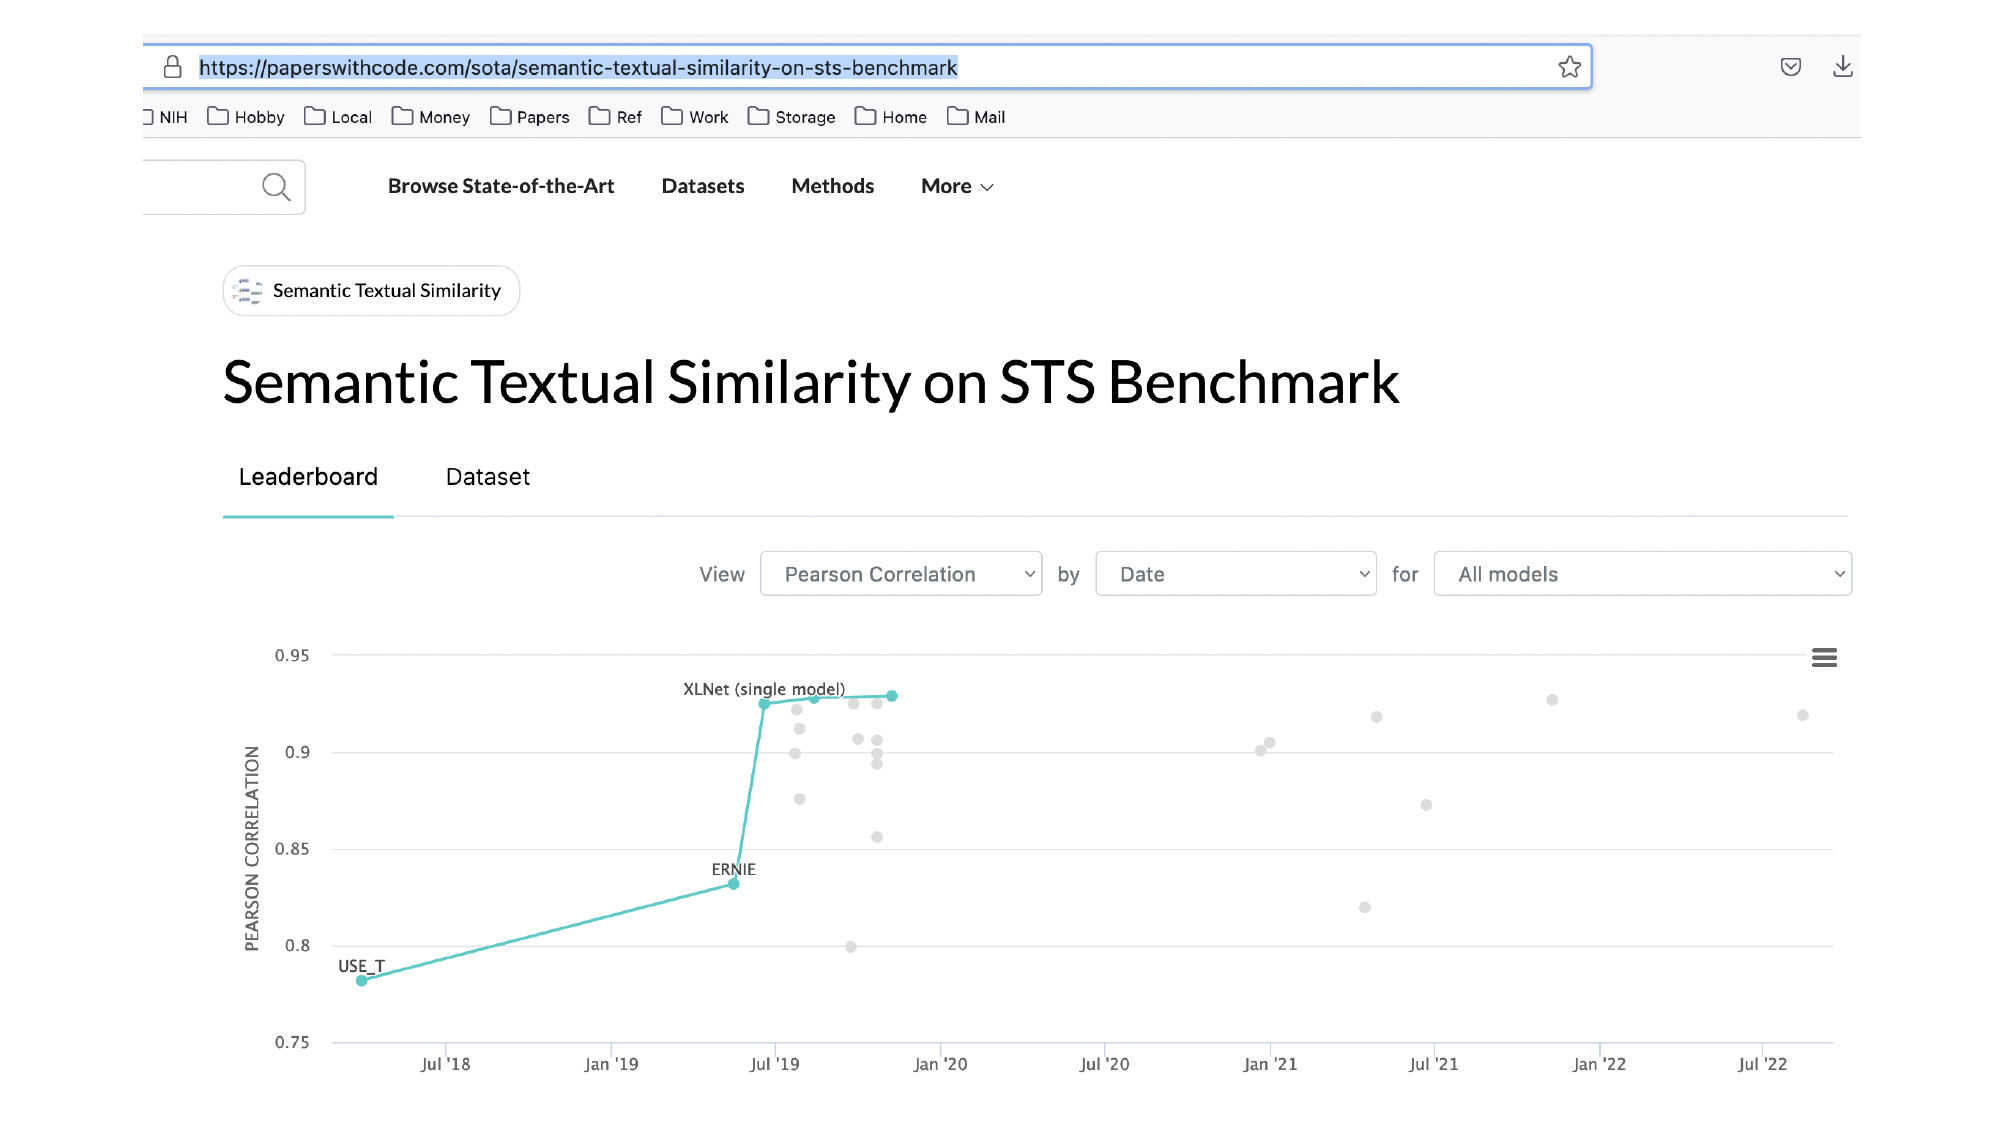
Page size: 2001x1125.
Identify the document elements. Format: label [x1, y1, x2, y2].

picture [143, 34, 1861, 1094]
